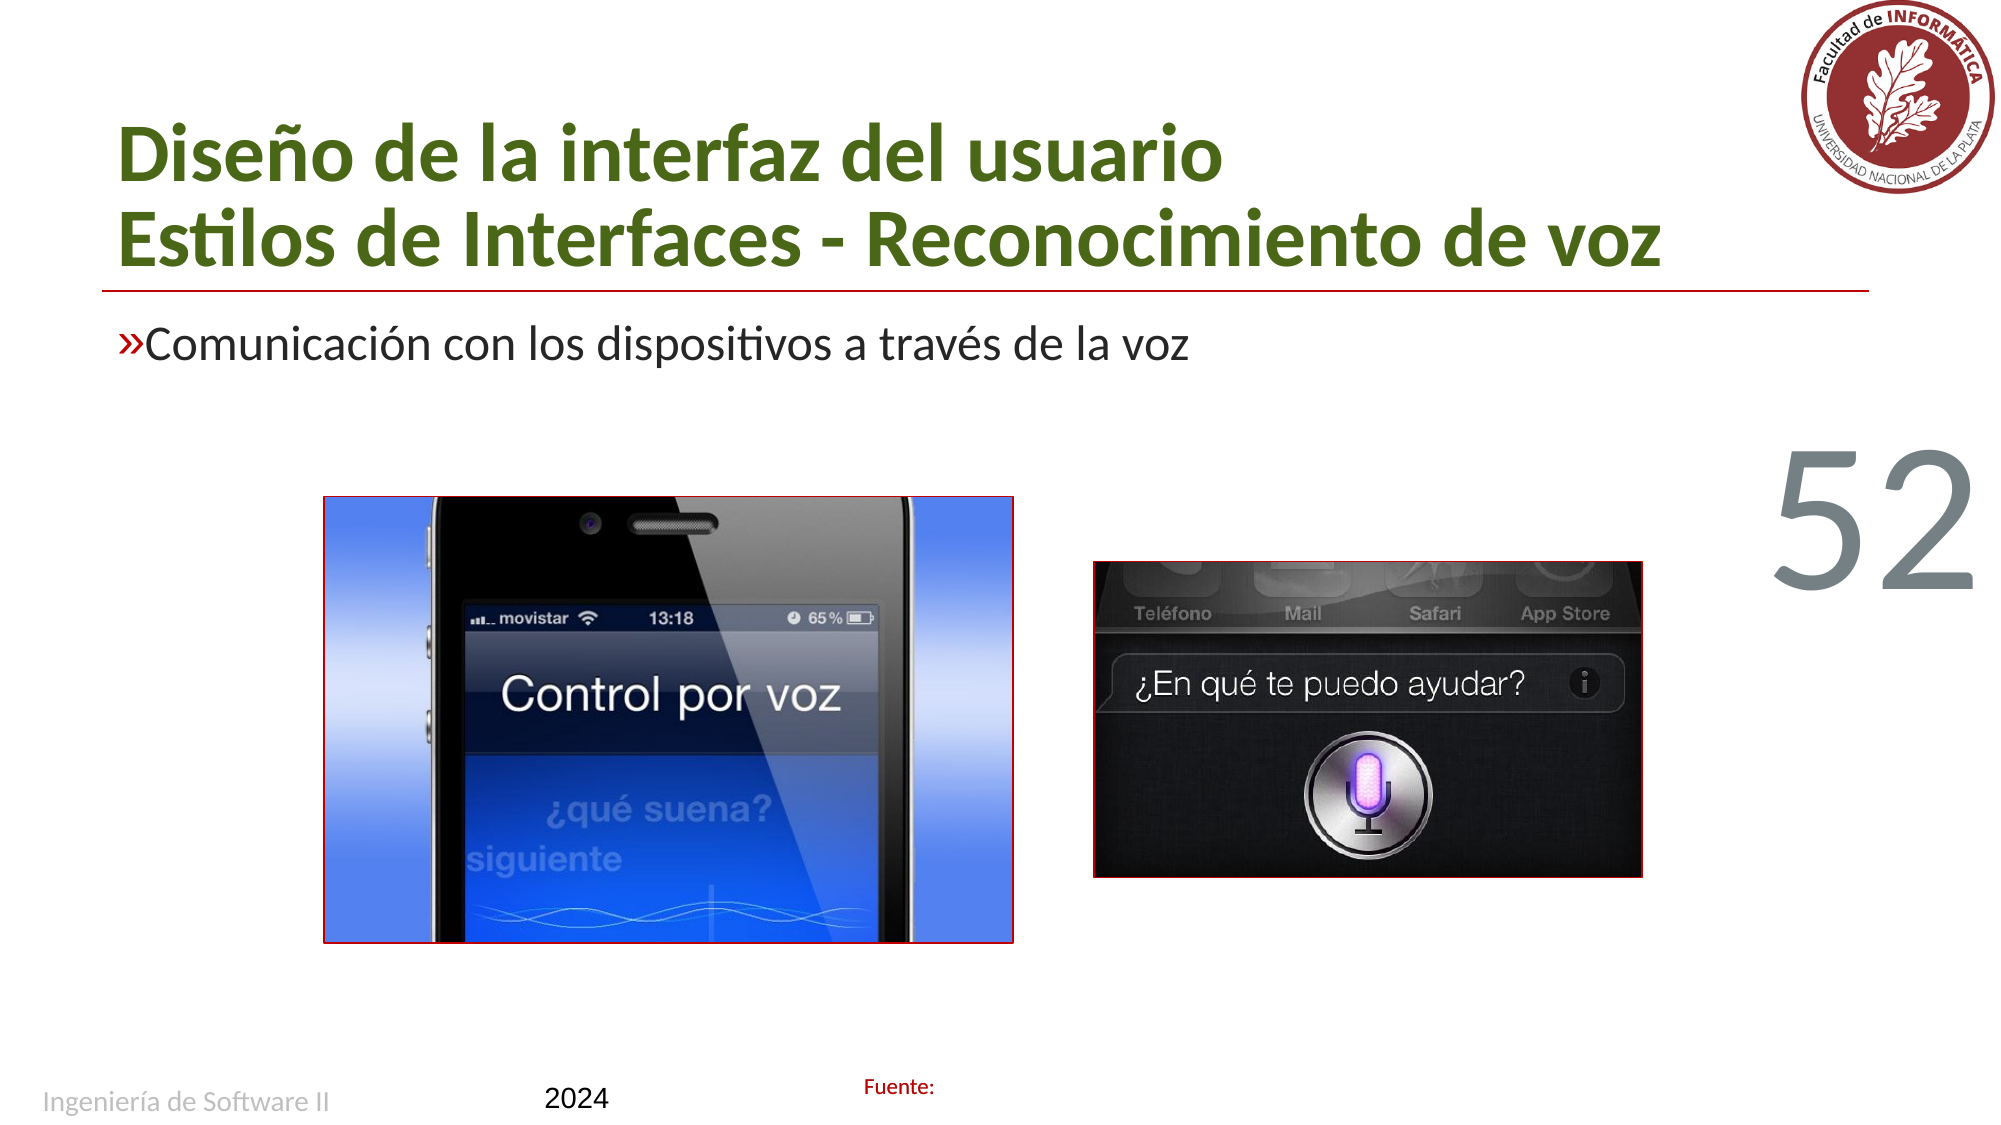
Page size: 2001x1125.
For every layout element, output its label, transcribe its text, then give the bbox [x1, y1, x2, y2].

title Diseño de la interfaz del usuario Estilos de Interfaces - Reconocimiento de voz [102, 105, 1747, 291]
footer Ingeniería de Software II [27, 1075, 382, 1111]
picture [1094, 562, 1642, 878]
picture [1801, 0, 2000, 195]
slide_number 52 [1709, 467, 1998, 640]
picture [324, 496, 1013, 943]
list Comunicación con los dispositivos a través de la voz [102, 312, 1709, 1047]
